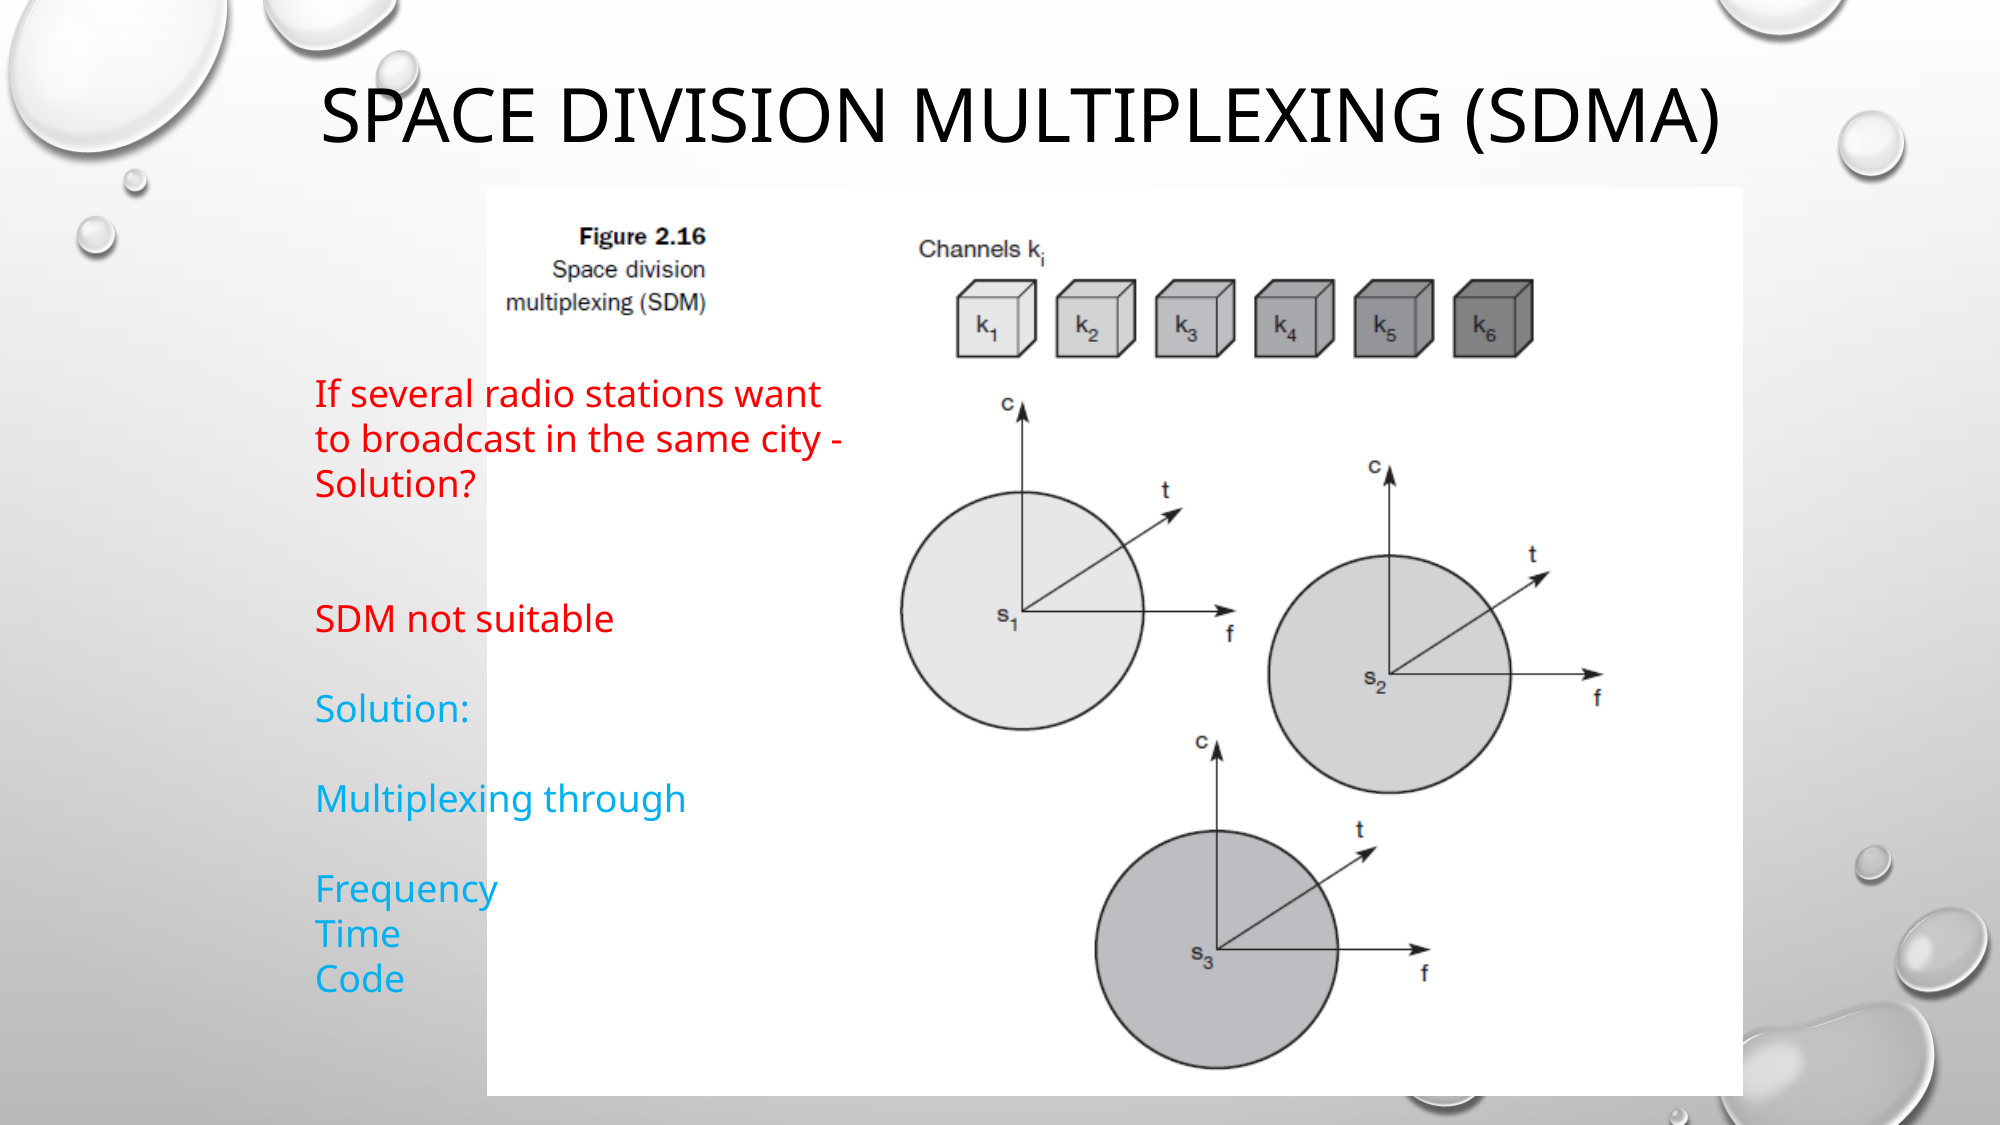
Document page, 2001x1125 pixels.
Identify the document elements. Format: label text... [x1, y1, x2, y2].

text_box If several radio stations want to broadcast in the same city - Solution? SDM not suitable Solution: Multiplexing through Frequency Time Code [300, 362, 481, 1053]
picture [0, 0, 2000, 1125]
title Space Division Multiplexing (SDMA) [180, 59, 1863, 178]
